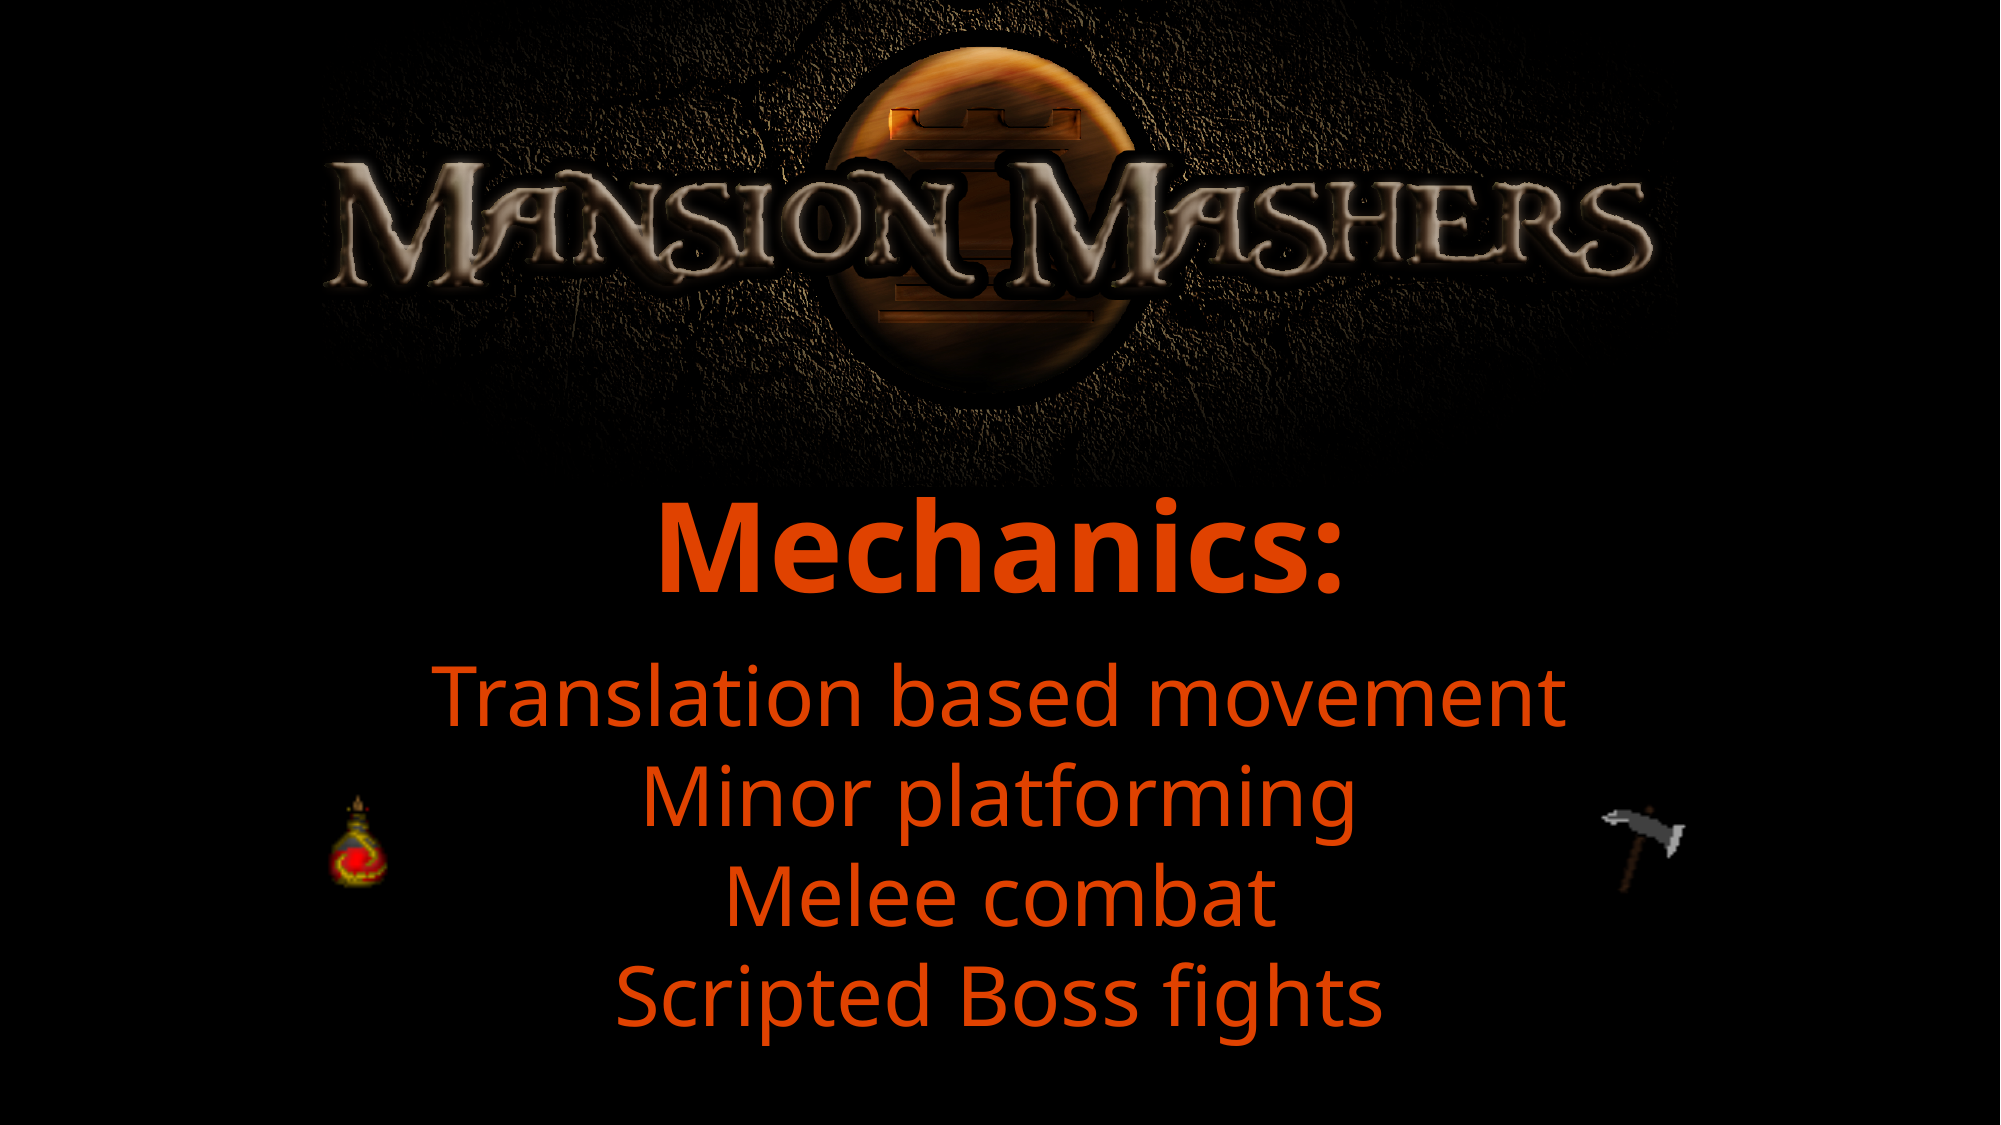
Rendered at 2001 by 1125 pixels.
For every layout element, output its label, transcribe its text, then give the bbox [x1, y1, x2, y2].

text_box Translation based movement Minor platforming Melee combat Scripted Boss fights [71, 635, 1929, 1051]
picture [293, 778, 428, 913]
title Mechanics: [463, 487, 1537, 635]
picture [321, 0, 1678, 487]
picture [1575, 781, 1707, 913]
